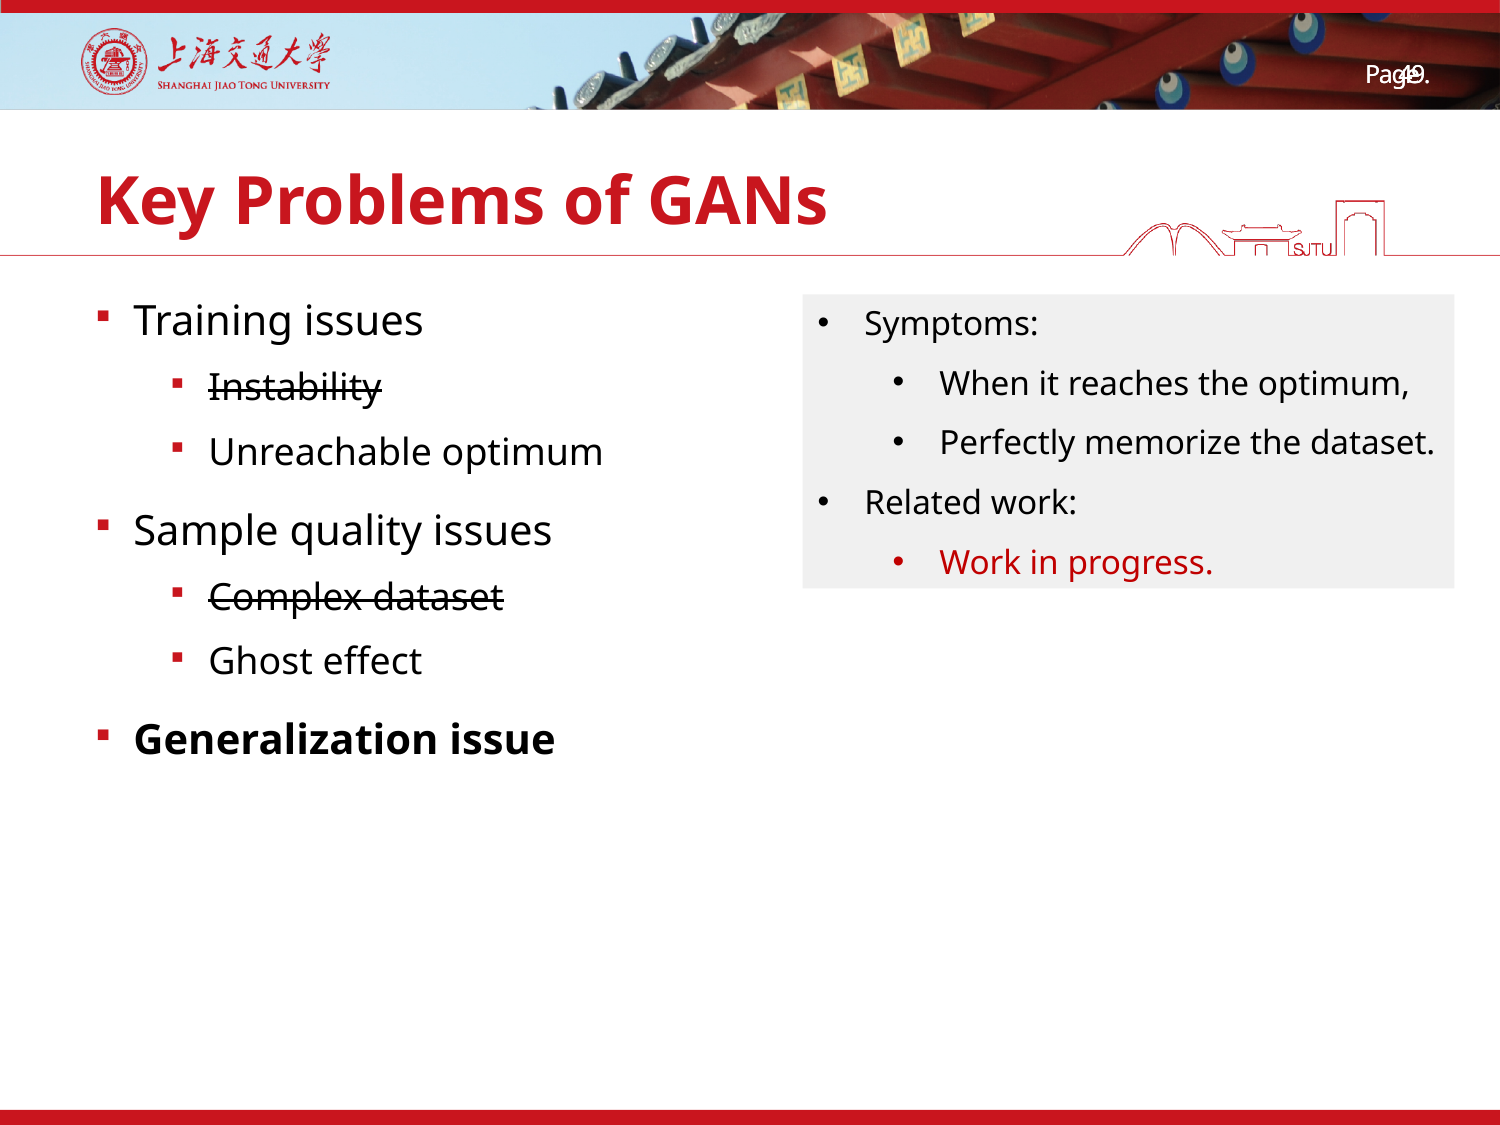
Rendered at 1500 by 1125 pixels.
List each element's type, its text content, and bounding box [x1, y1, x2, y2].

picture [0, 200, 1500, 256]
title Key Problems of GANs [81, 160, 1455, 255]
list Training issues Instability Unreachable optimum Sample quality issues Complex dataset Ghost effect Generalization issue [81, 276, 1455, 1084]
picture [0, 0, 1500, 110]
text_box Symptoms: When it reaches the optimum, Perfectly memorize the dataset. Related work: Work in progress. [802, 294, 1455, 589]
